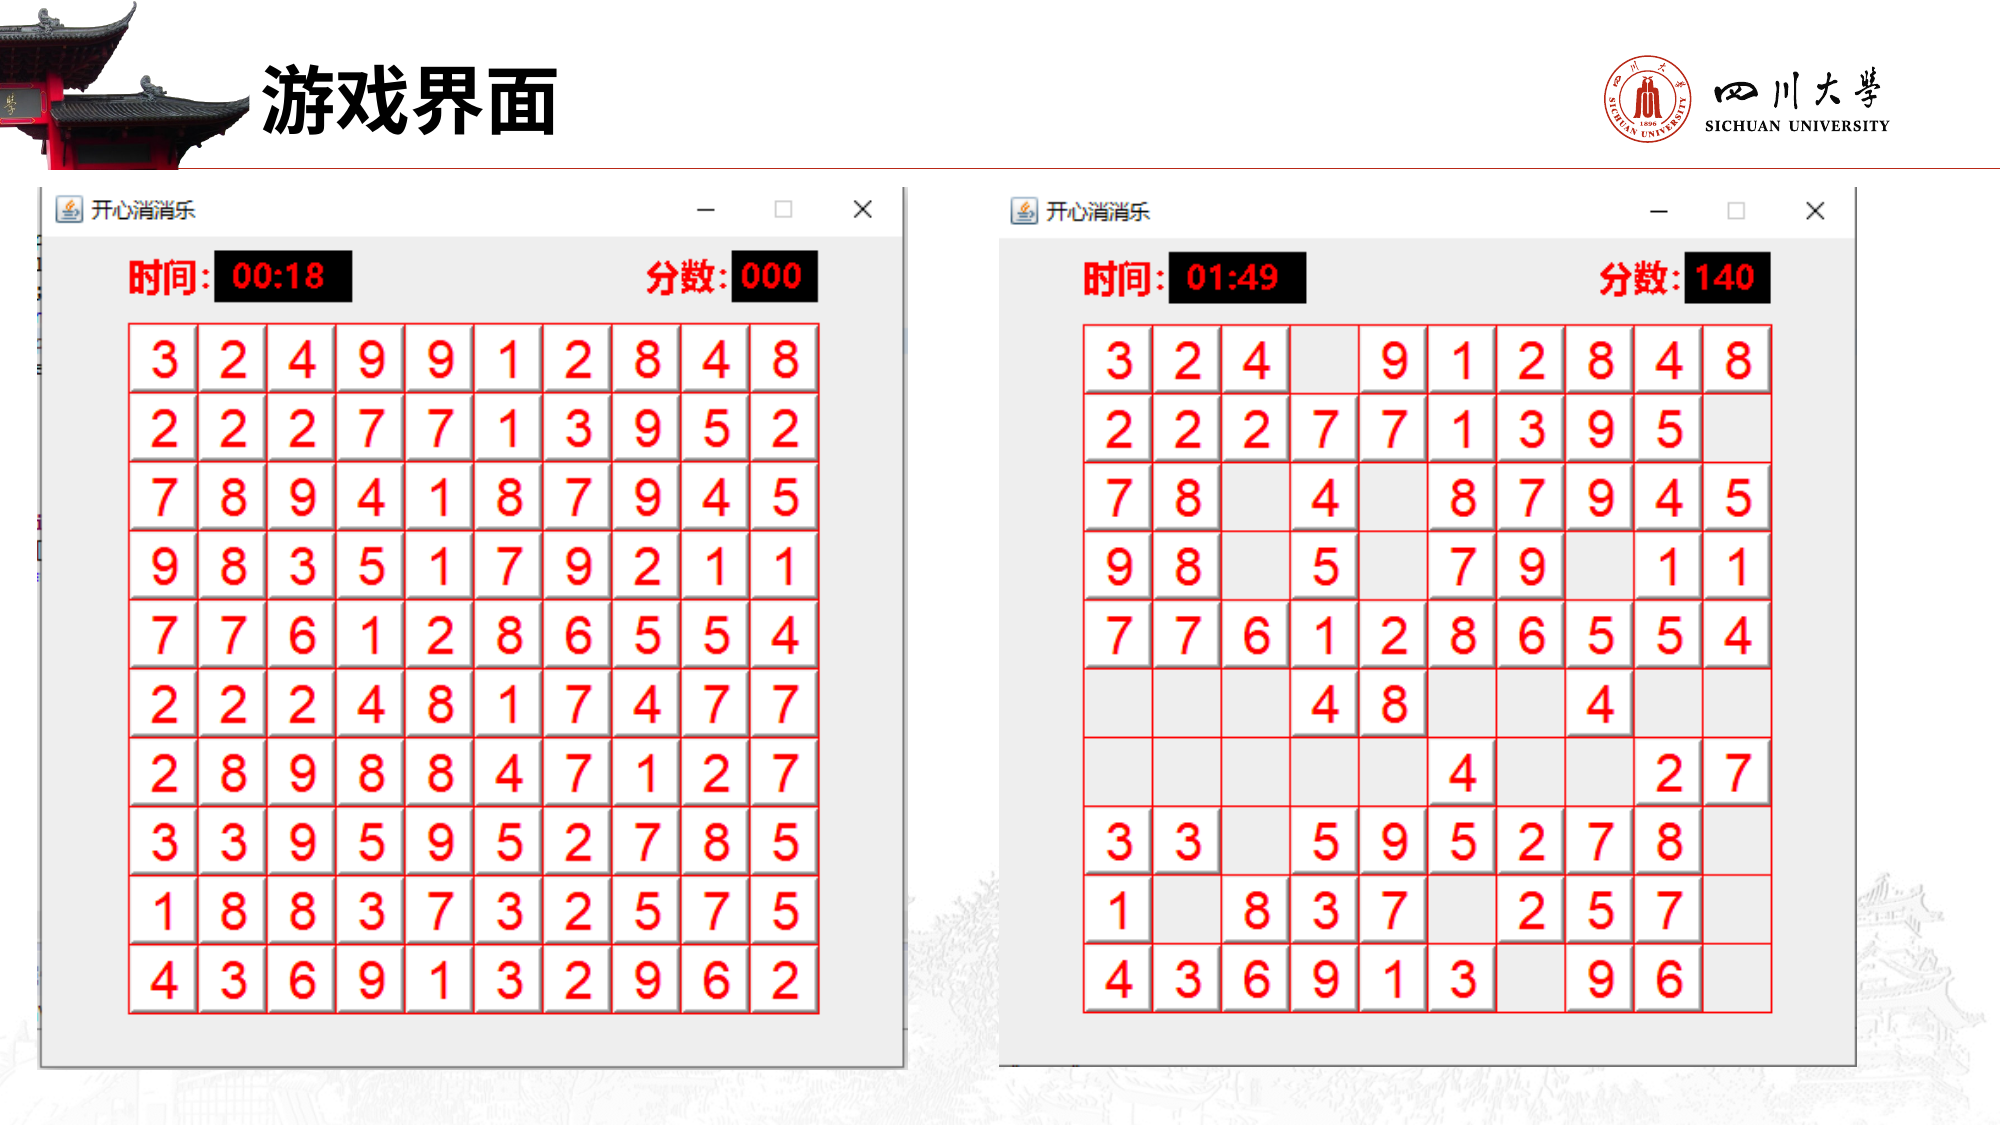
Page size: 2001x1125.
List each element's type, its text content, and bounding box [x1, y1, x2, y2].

picture [999, 187, 1857, 1067]
picture [0, 0, 250, 170]
picture [37, 187, 908, 1070]
list 游戏界面 [260, 55, 908, 143]
